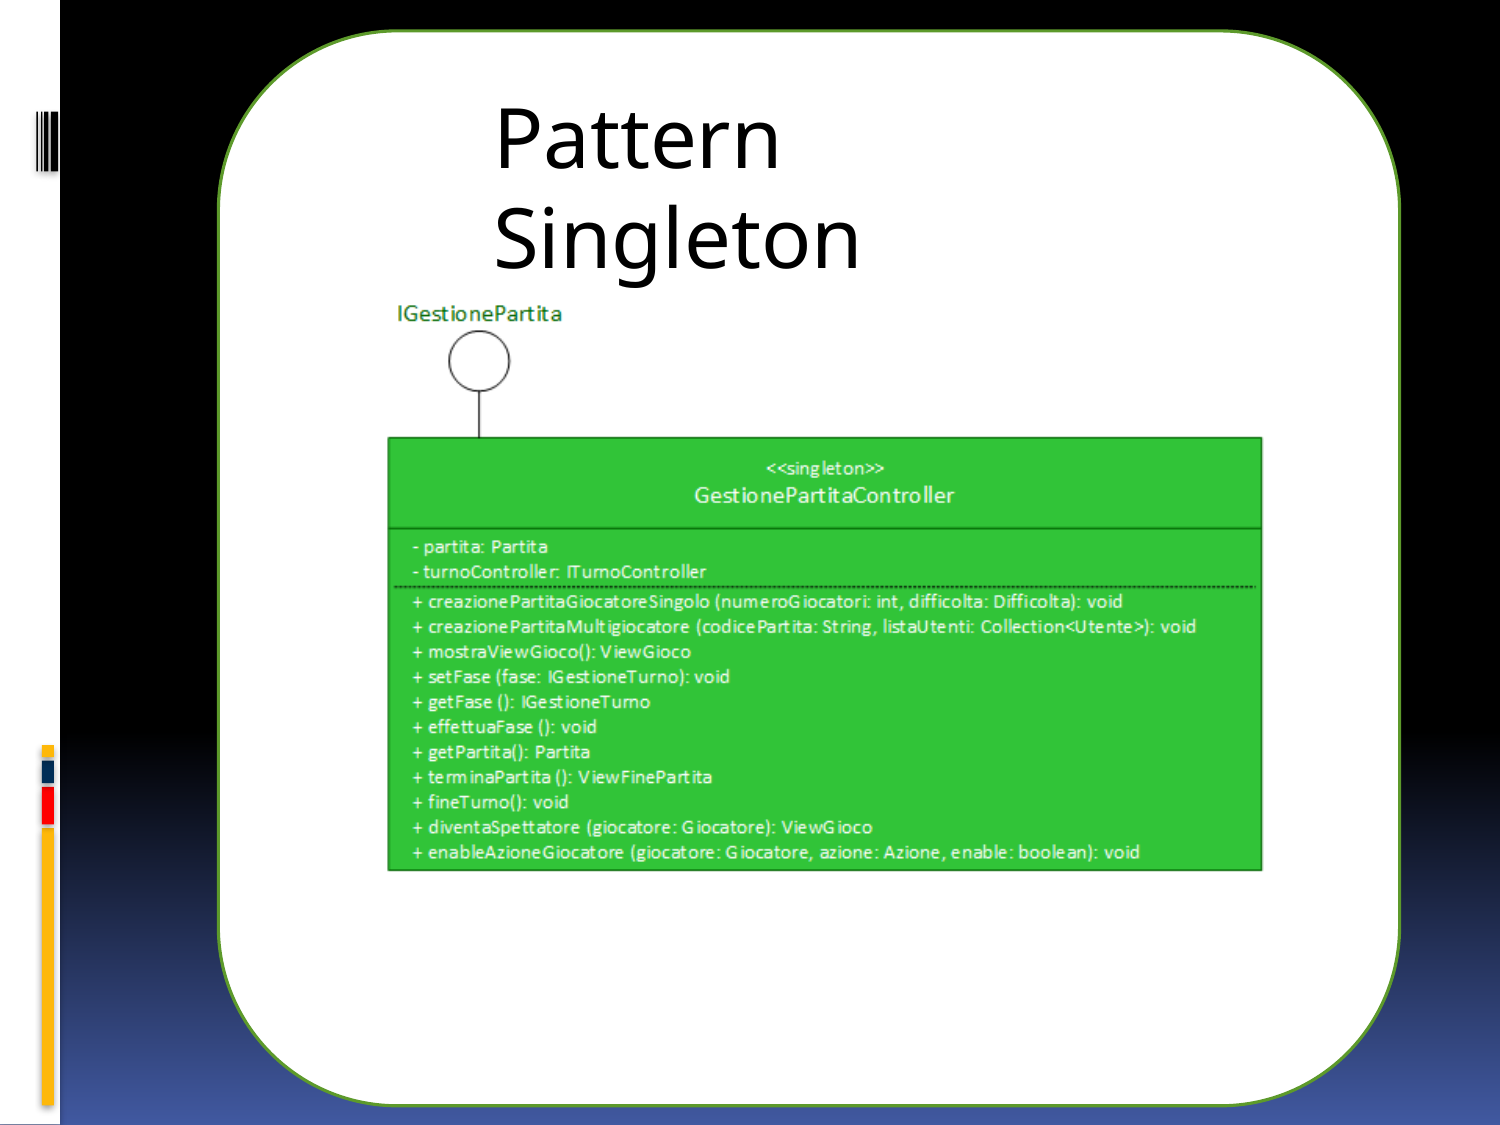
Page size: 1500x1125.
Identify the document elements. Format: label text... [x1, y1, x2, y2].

text_box [216, 29, 1402, 1108]
picture [383, 290, 1264, 876]
text_box Pattern Singleton [478, 78, 1187, 290]
